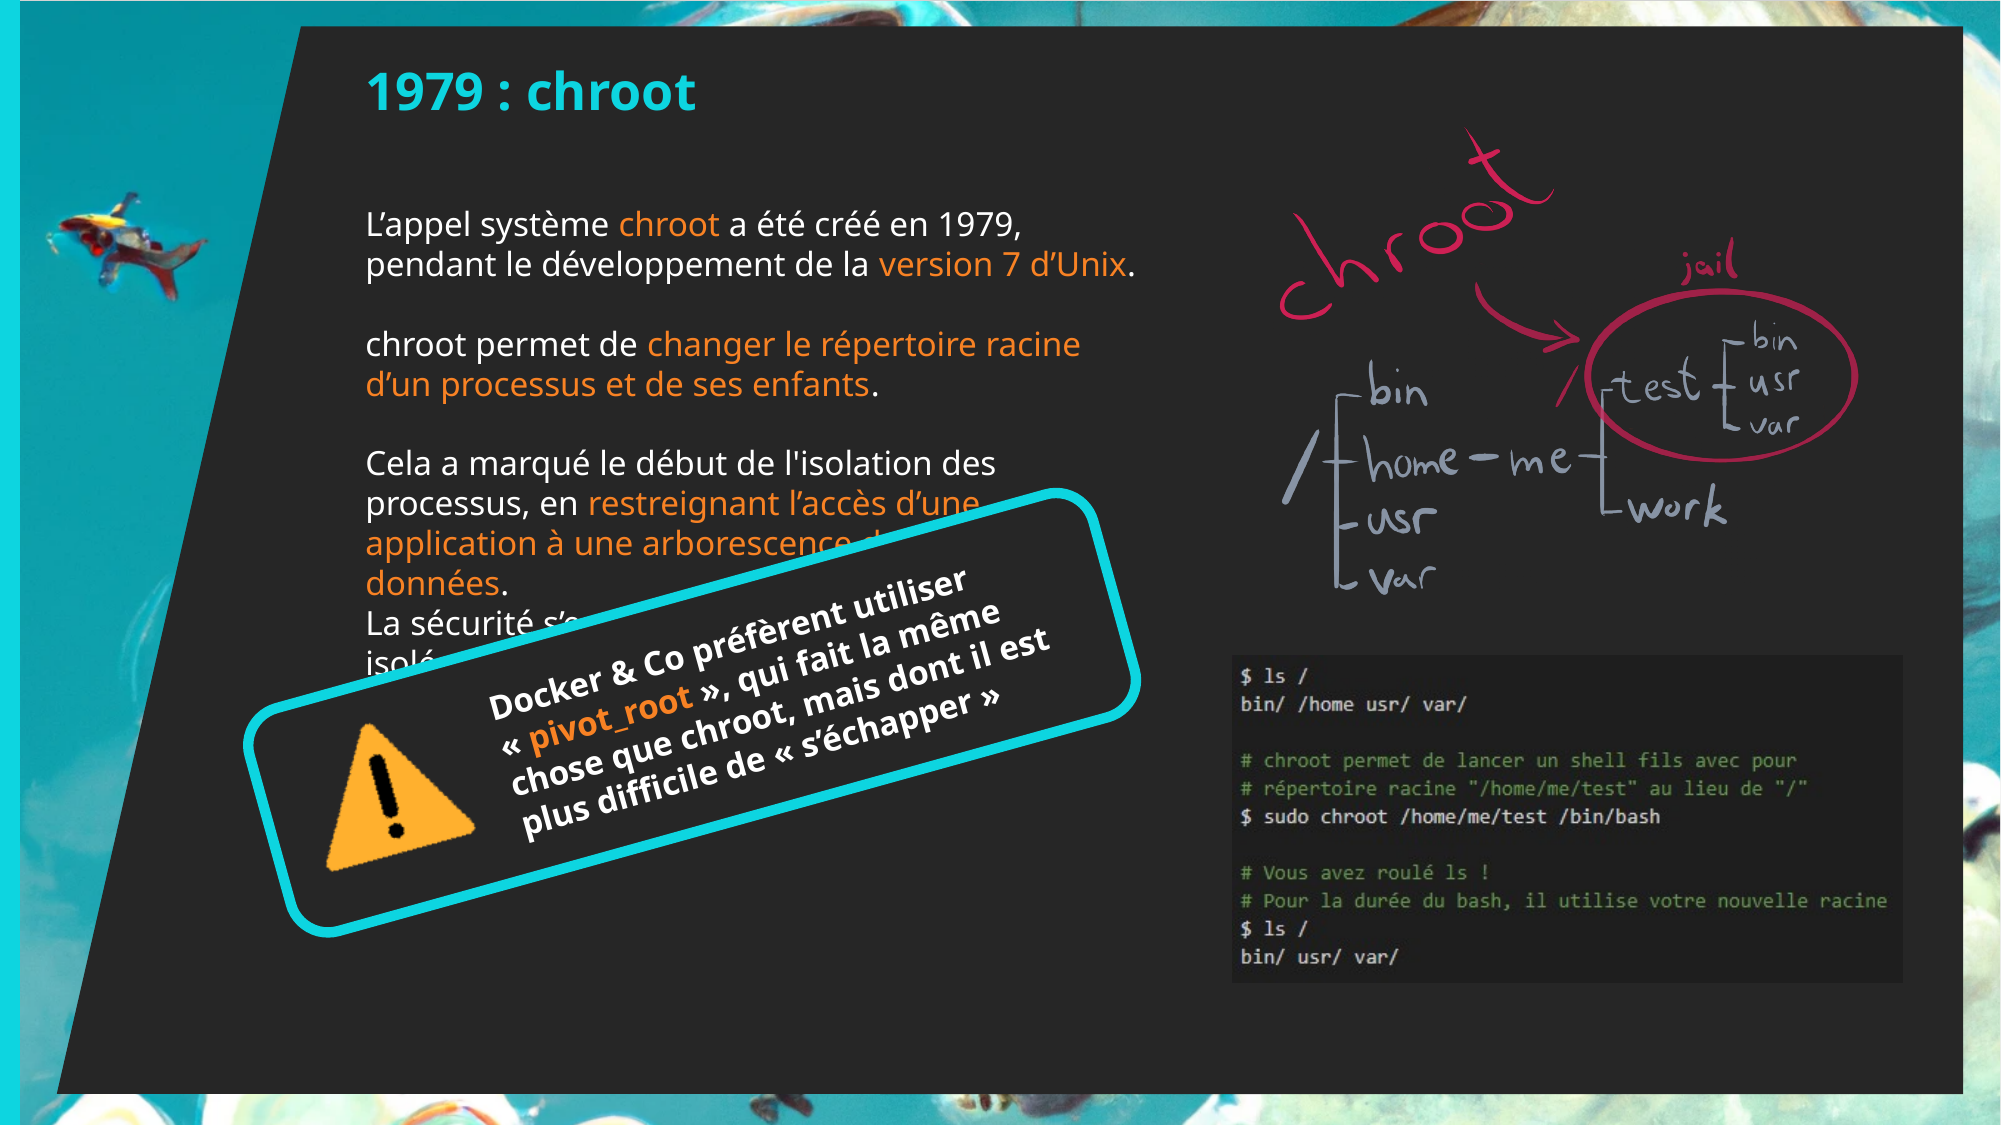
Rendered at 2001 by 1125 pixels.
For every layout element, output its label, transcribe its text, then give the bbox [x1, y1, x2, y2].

text_box L’appel système chroot a été créé en 1979, pendant le développement de la version 7 d’Unix. chroot permet de changer le répertoire racine d’un processus et de ses enfants. Cela a marqué le début de l'isolation des processus, en restreignant l’accès d’une application à une arborescence de fichiers données. La sécurité s’en voit renforcée, l’environnement isolé ne permettant théoriquement pas à une attaque de "sortir" sur un système extérieur. [350, 195, 1170, 962]
picture [20, 1, 2001, 1125]
text_box 1979 : chroot [350, 50, 1938, 129]
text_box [254, 597, 1130, 829]
